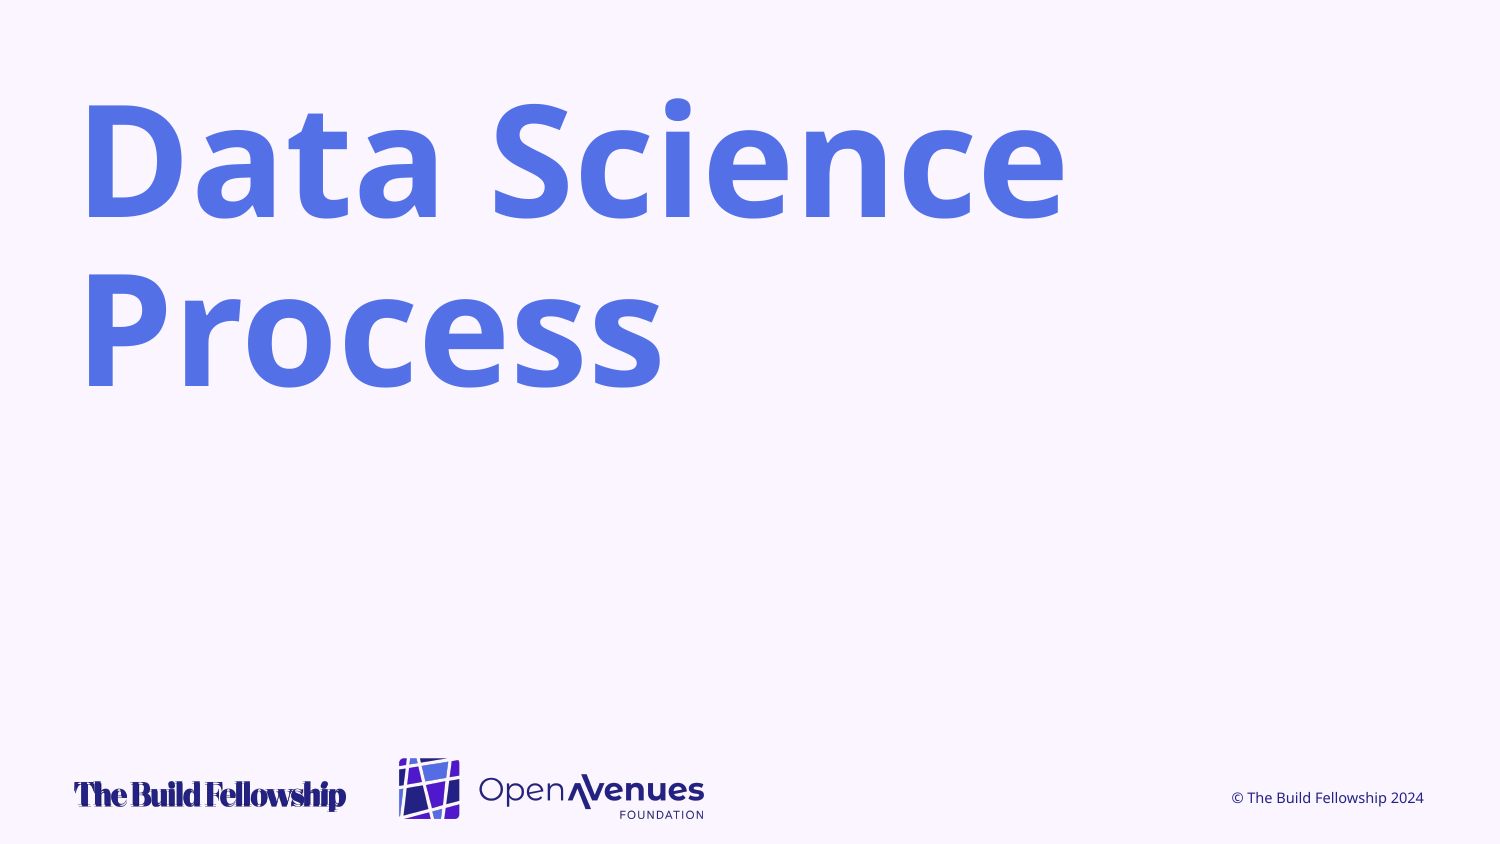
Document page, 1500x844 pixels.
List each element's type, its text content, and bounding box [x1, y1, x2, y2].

picture [399, 758, 704, 820]
picture [74, 781, 346, 812]
text_box Data Science Process [75, 82, 1095, 395]
